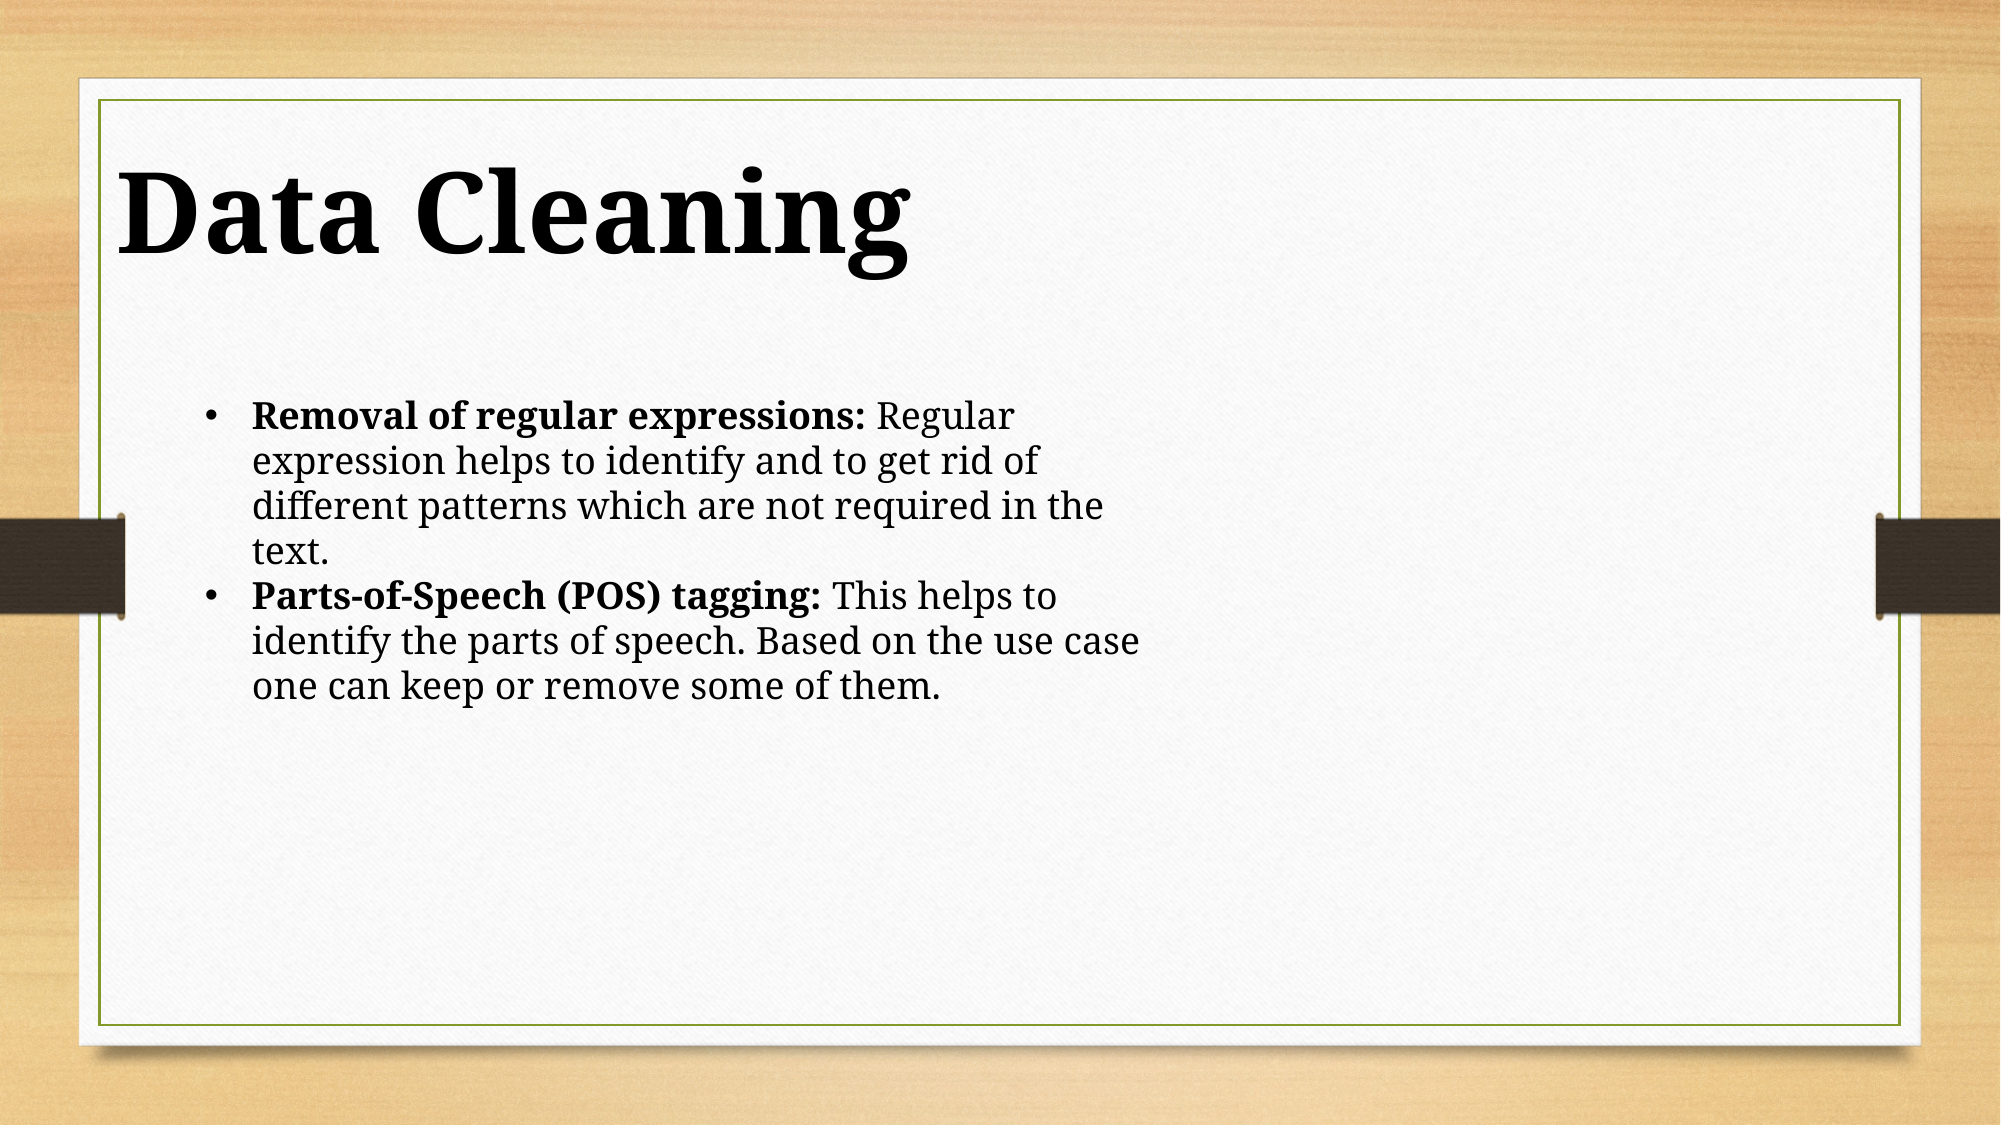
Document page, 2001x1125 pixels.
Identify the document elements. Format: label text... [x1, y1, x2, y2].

text_box Data Cleaning [101, 133, 927, 284]
text_box Removal of regular expressions: Regular expression helps to identify and to get rid of different patterns which are not required in the text. Parts-of-Speech (POS) tagging: This helps to identify the parts of speech. Based on the use case one can keep or remove some of them. [190, 384, 1191, 715]
picture [0, 0, 2001, 1125]
